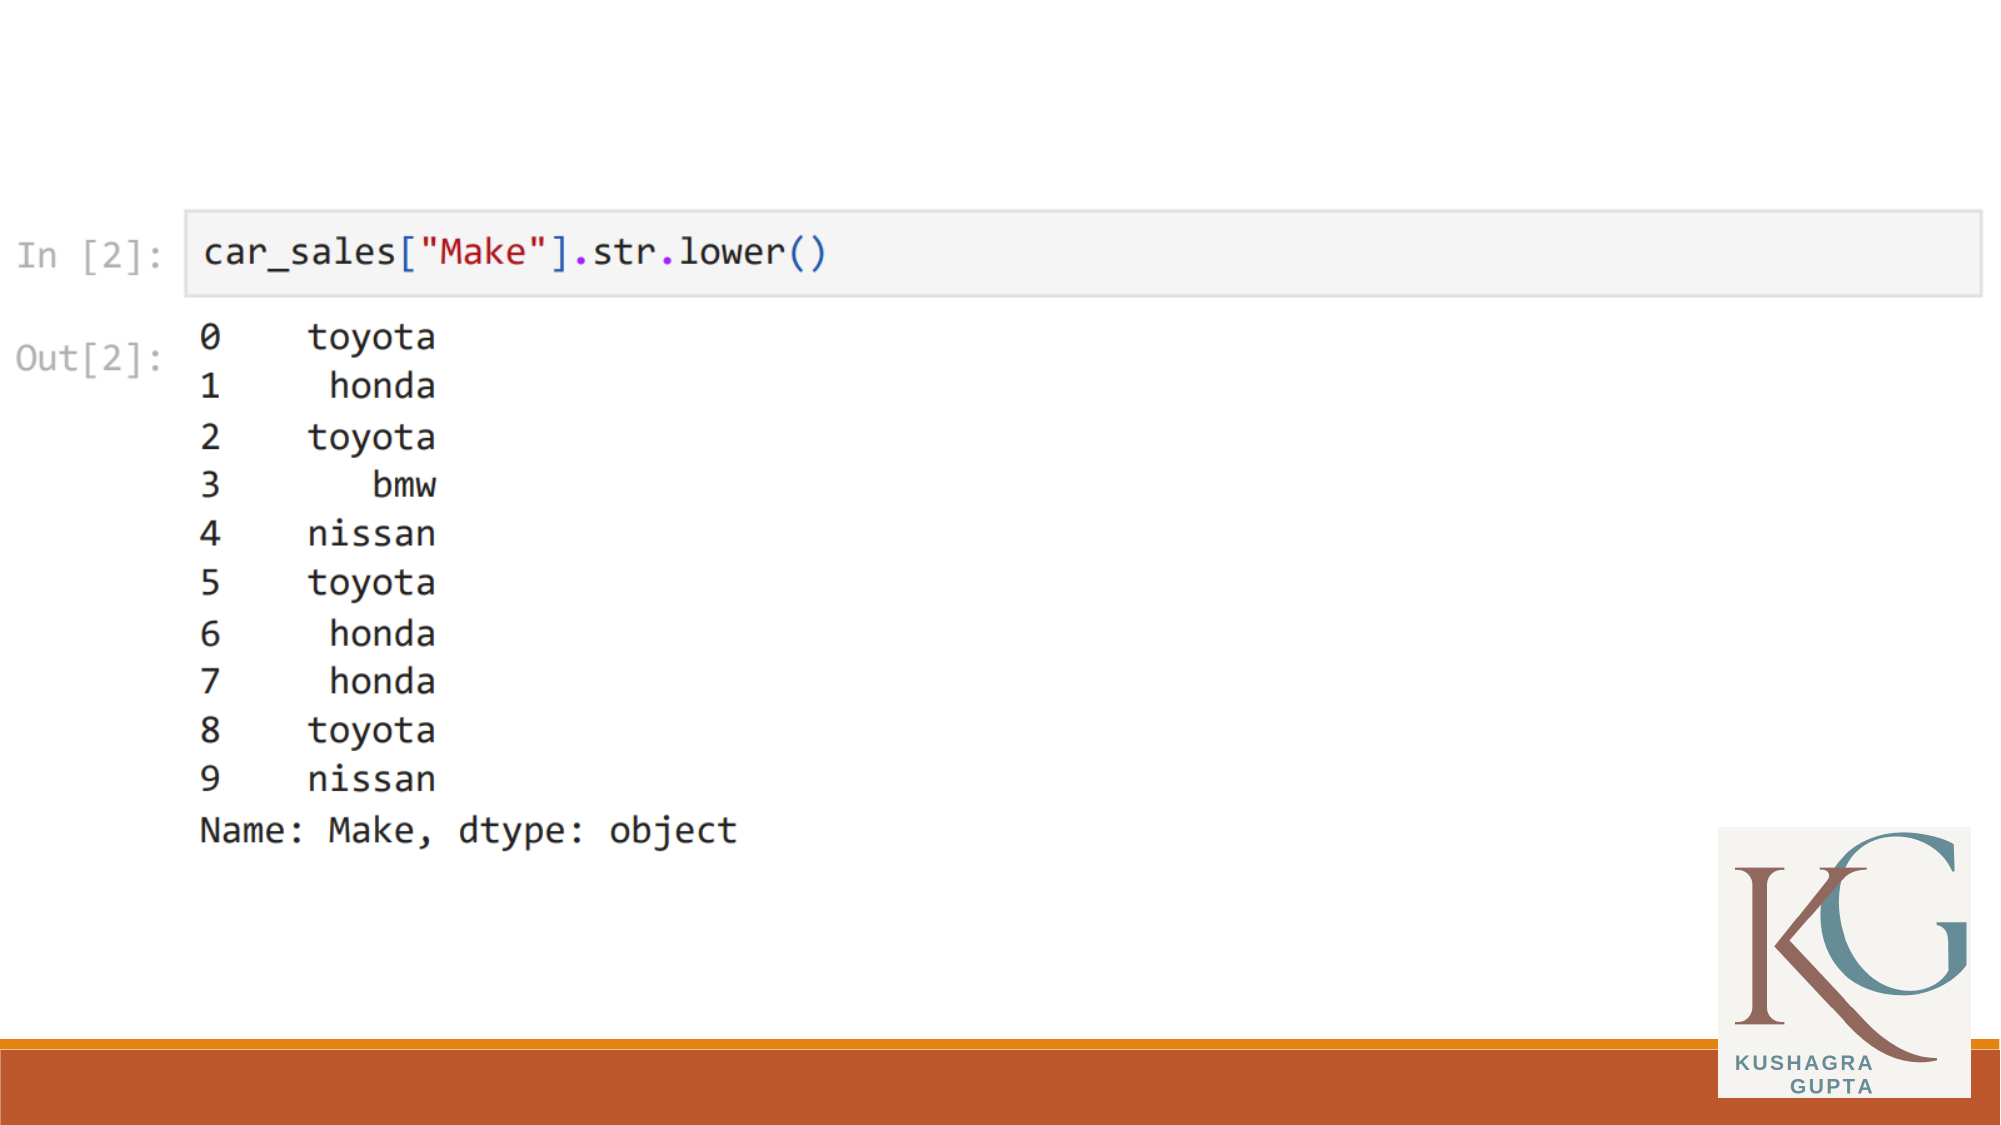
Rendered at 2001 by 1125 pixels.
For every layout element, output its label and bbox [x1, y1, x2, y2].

picture [0, 189, 2000, 1098]
